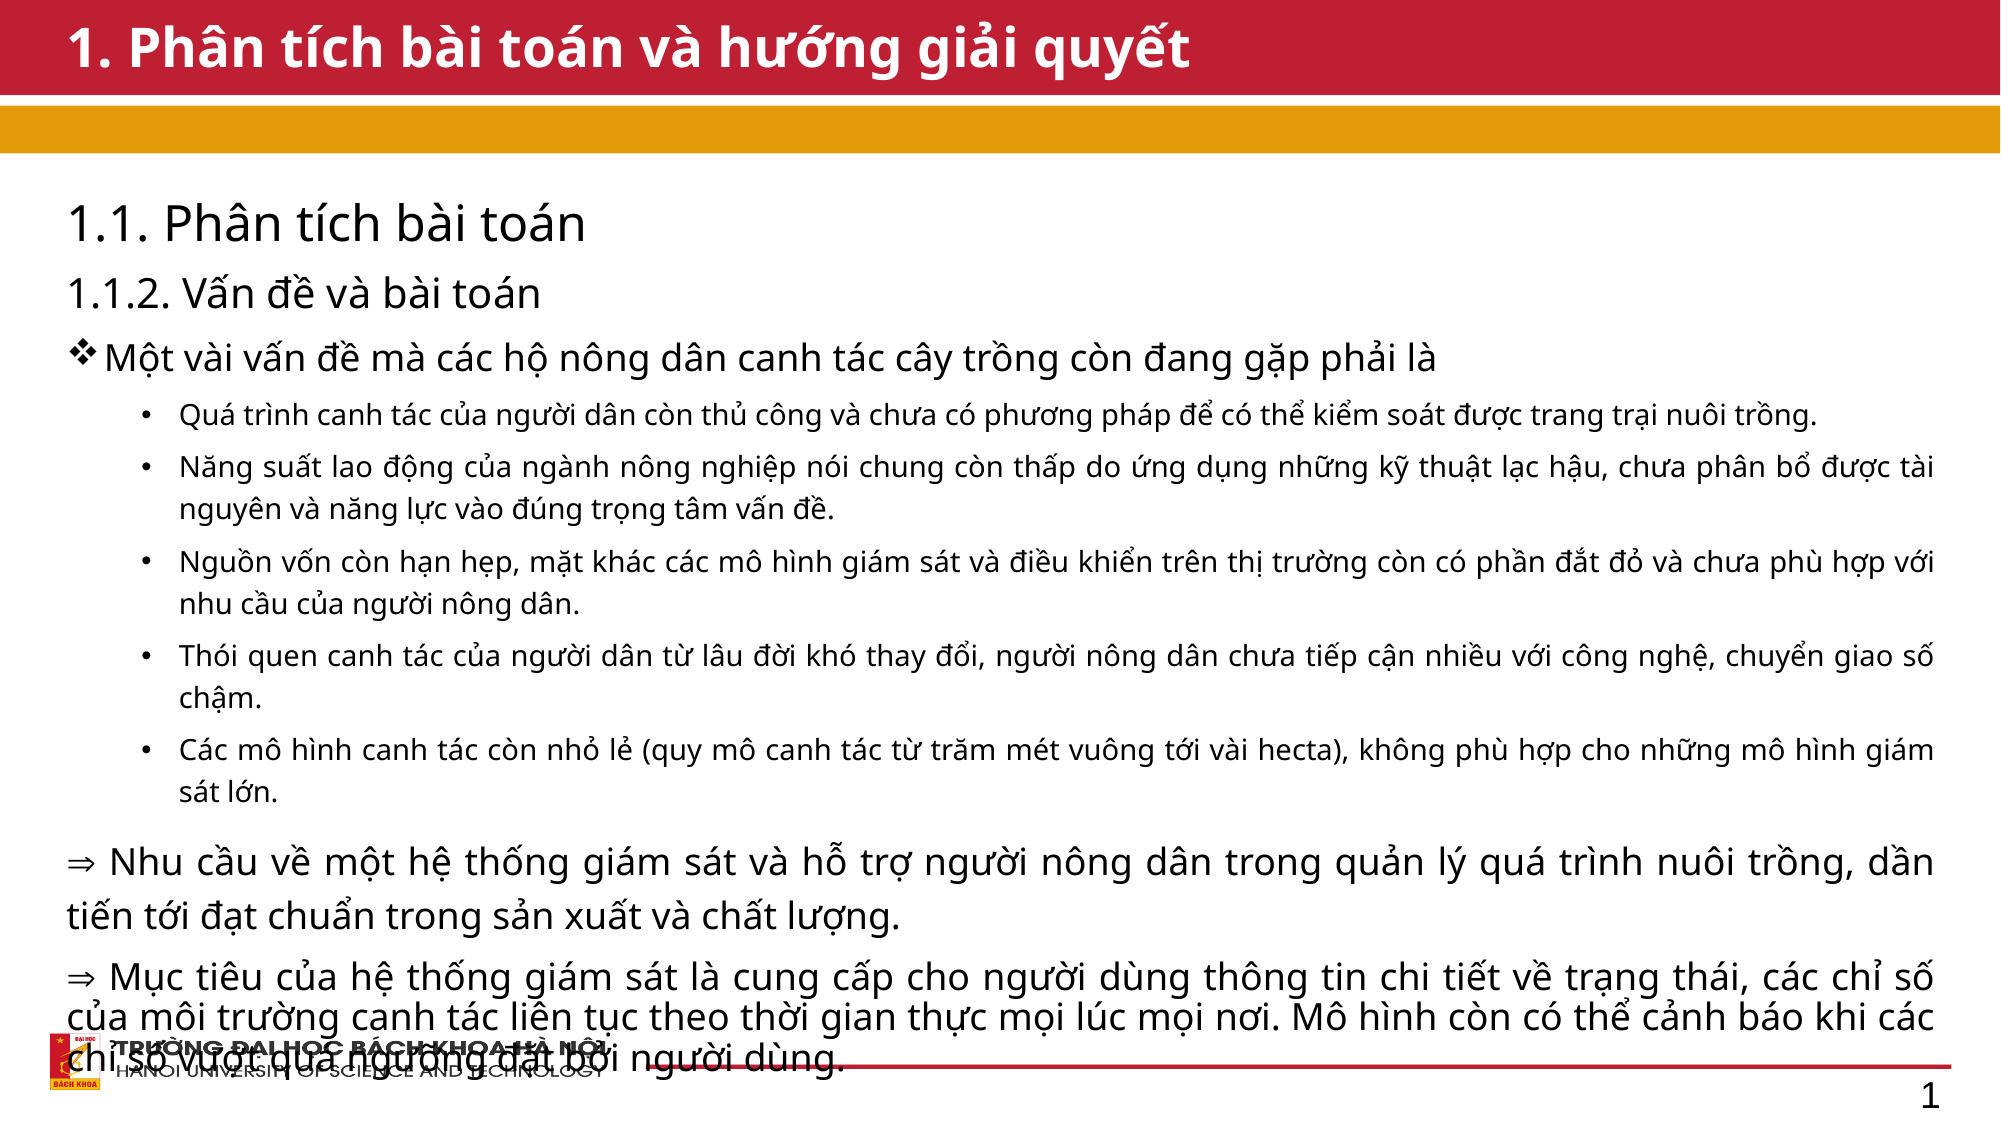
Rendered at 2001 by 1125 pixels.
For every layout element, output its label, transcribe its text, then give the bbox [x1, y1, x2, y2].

picture [0, 0, 2001, 1125]
list 1.1. Phân tích bài toán 1.1.2. Vấn đề và bài toán Một vài vấn đề mà các hộ nông dân canh tác cây trồng còn đang gặp phải là Quá trình canh tác của người dân còn thủ công và chưa có phương pháp để có thể kiểm soát được trang trại nuôi trồng. Năng suất lao động của ngành nông nghiệp nói chung còn thấp do ứng dụng những kỹ thuật lạc hậu, chưa phân bổ được tài nguyên và năng lực vào đúng trọng tâm vấn đề. Nguồn vốn còn hạn hẹp, mặt khác các mô hình giám sát và điều khiển trên thị trường còn có phần đắt đỏ và chưa phù hợp với nhu cầu của người nông dân. Thói quen canh tác của người dân từ lâu đời khó thay đổi, người nông dân chưa tiếp cận nhiều với công nghệ, chuyển giao số chậm. Các mô hình canh tác còn nhỏ lẻ (quy mô canh tác từ trăm mét vuông tới vài hecta), không phù hợp cho những mô hình giám sát lớn.  Nhu cầu về một hệ thống giám sát và hỗ trợ người nông dân trong quản lý quá trình nuôi trồng, dần tiến tới đạt chuẩn trong sản xuất và chất lượng.  Mục tiêu của hệ thống giám sát là cung cấp cho người dùng thông tin chi tiết về trạng thái, các chỉ số của môi trường canh tác liên tục theo thời gian thực mọi lúc mọi nơi. Mô hình còn có thể cảnh báo khi các chỉ số vượt quá ngưỡng đặt bởi người dùng. [51, 190, 1952, 1012]
title 1. Phân tích bài toán và hướng giải quyết [51, 12, 1949, 87]
text_box 1 [1905, 1063, 1952, 1124]
